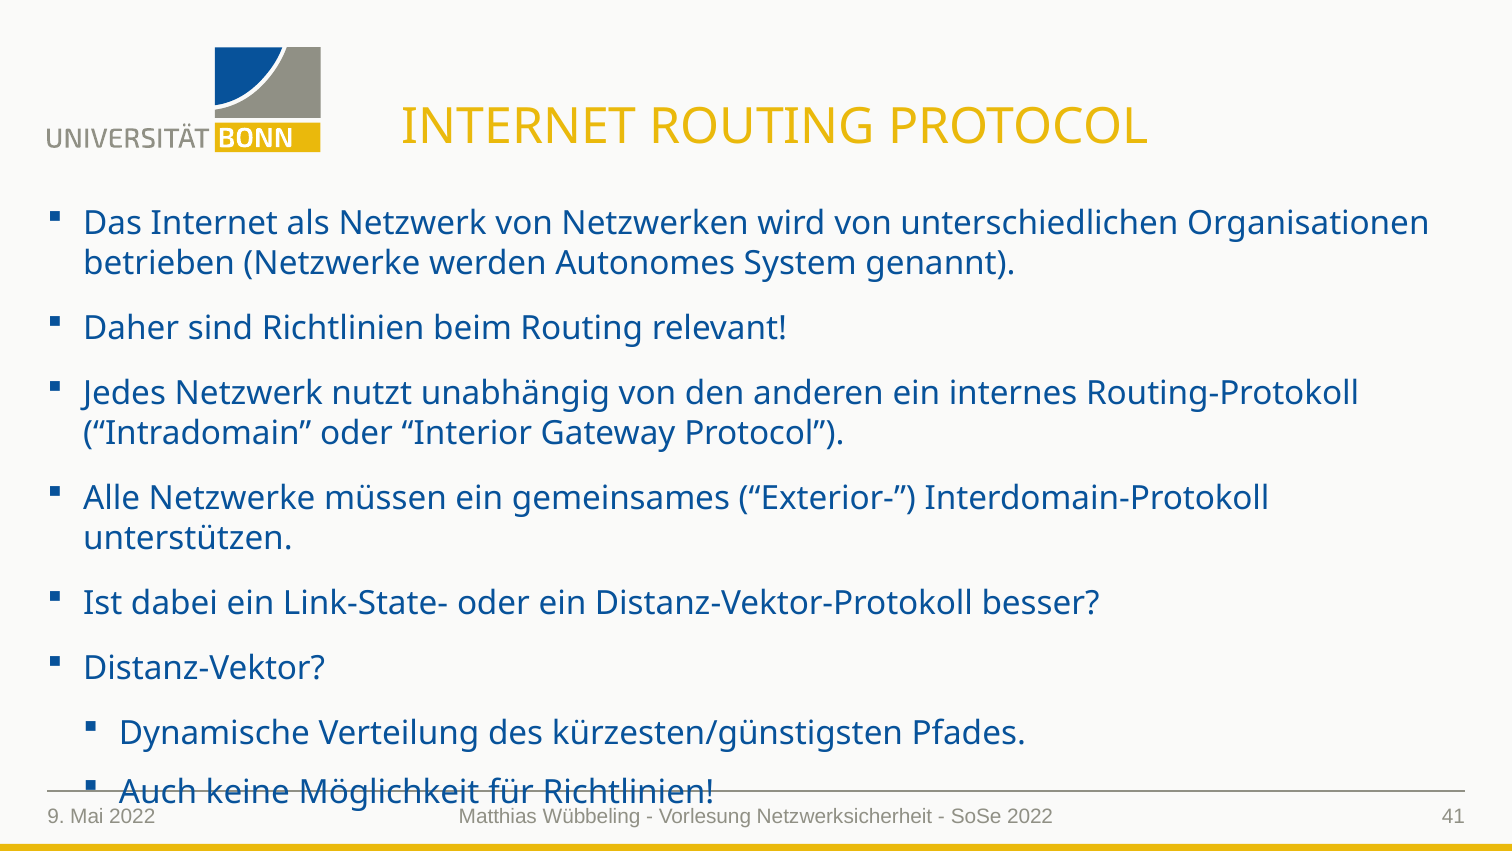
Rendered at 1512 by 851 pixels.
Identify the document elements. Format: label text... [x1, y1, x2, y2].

slide_number 9. Mai 2022 [47, 791, 189, 839]
list Das Internet als Netzwerk von Netzwerken wird von unterschiedlichen Organisationen betrieben (Netzwerke werden Autonomes System genannt). Daher sind Richtlinien beim Routing relevant! Jedes Netzwerk nutzt unabhängig von den anderen ein internes Routing-Protokoll (“Intradomain” oder “Interior Gateway Protocol”). Alle Netzwerke müssen ein gemeinsames (“Exterior-”) Interdomain-Protokoll unterstützen. Ist dabei ein Link-State- oder ein Distanz-Vektor-Protokoll besser? Distanz-Vektor? Dynamische Verteilung des kürzesten/günstigsten Pfades. Auch keine Möglichkeit für Richtlinien! [47, 200, 1465, 745]
footer Matthias Wübbeling - Vorlesung Netzwerksicherheit - SoSe 2022 [342, 791, 1170, 839]
slide_number 41 [1370, 791, 1465, 839]
title Internet Routing Protocol [401, 47, 1465, 154]
